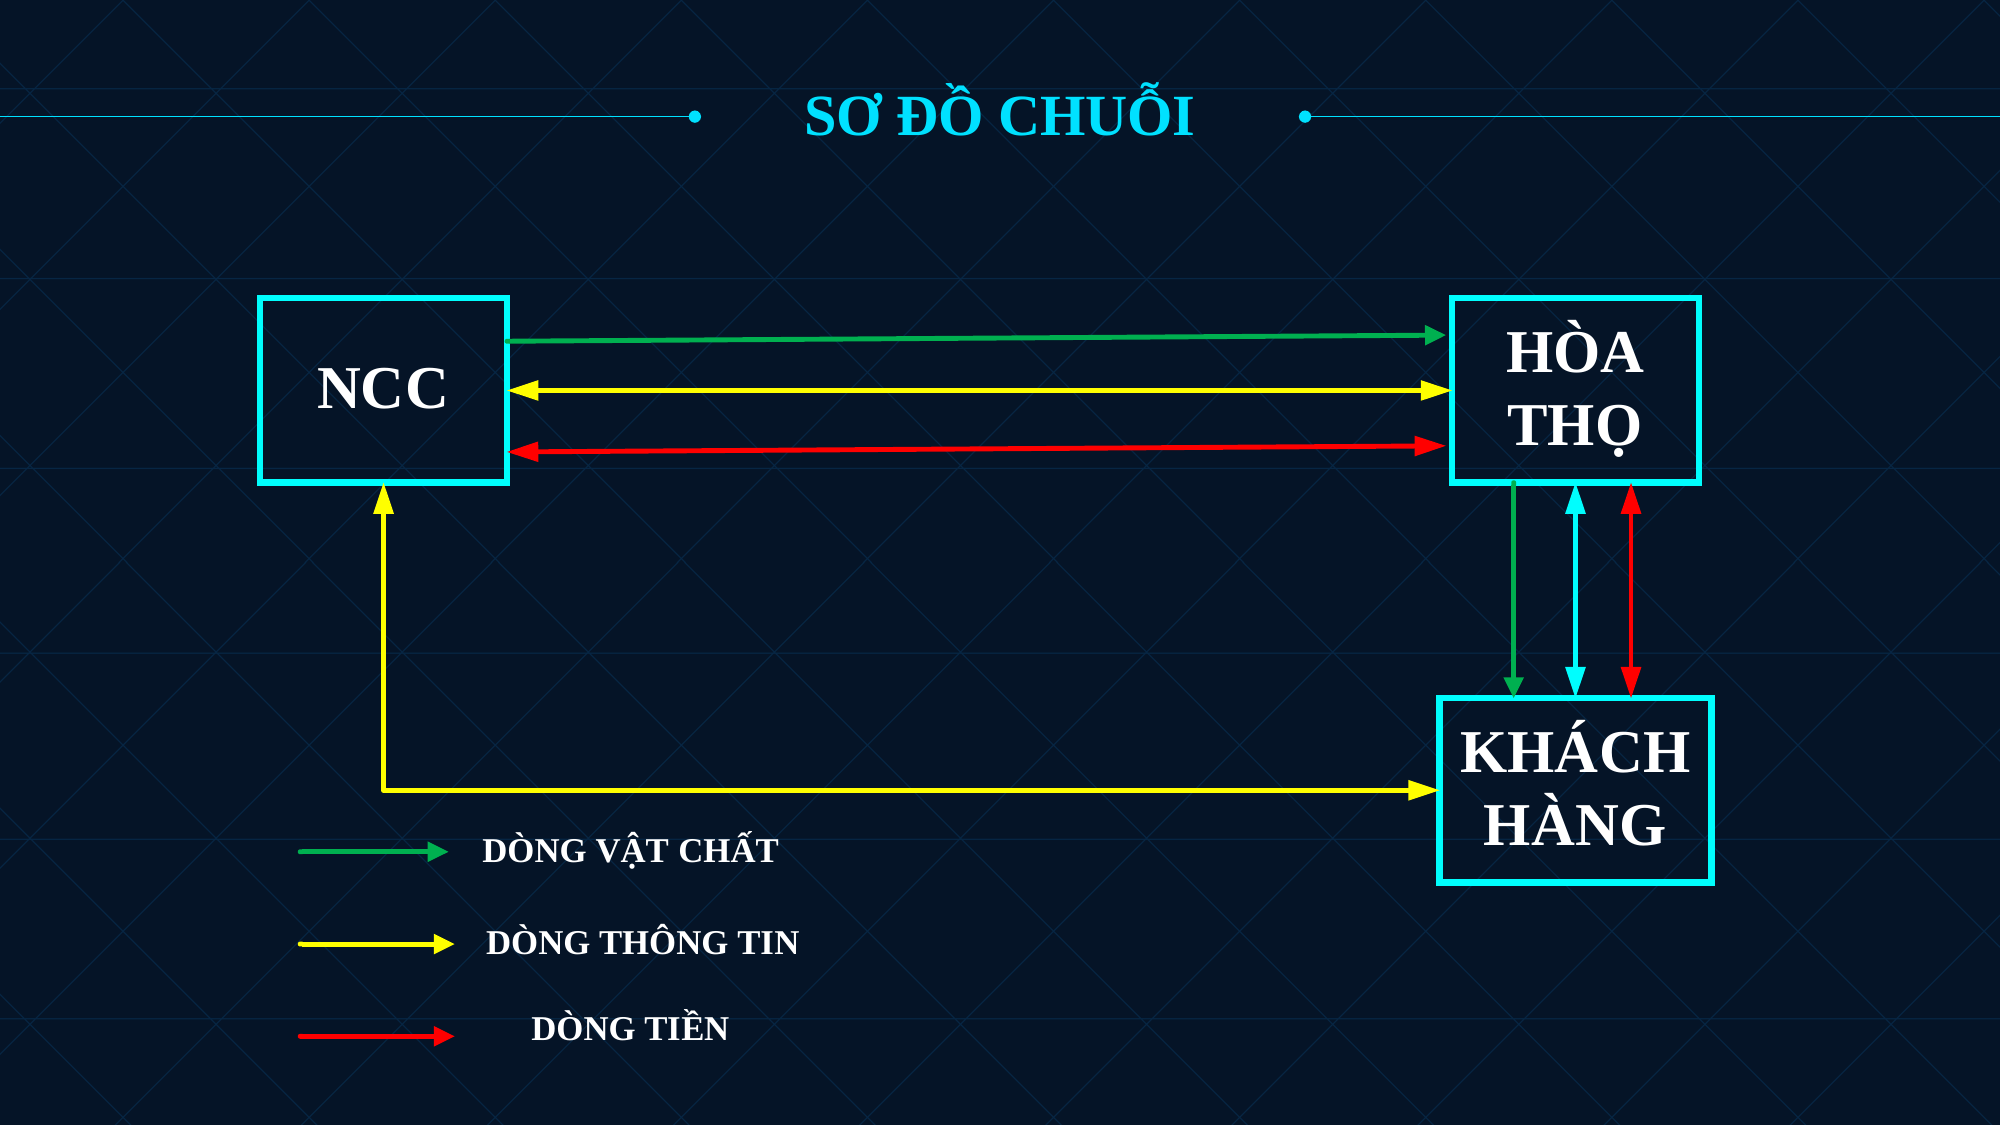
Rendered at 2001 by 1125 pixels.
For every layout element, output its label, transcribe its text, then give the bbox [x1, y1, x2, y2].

text_box SƠ ĐỒ CHUỖI [730, 69, 1269, 155]
picture [0, 0, 2000, 1125]
